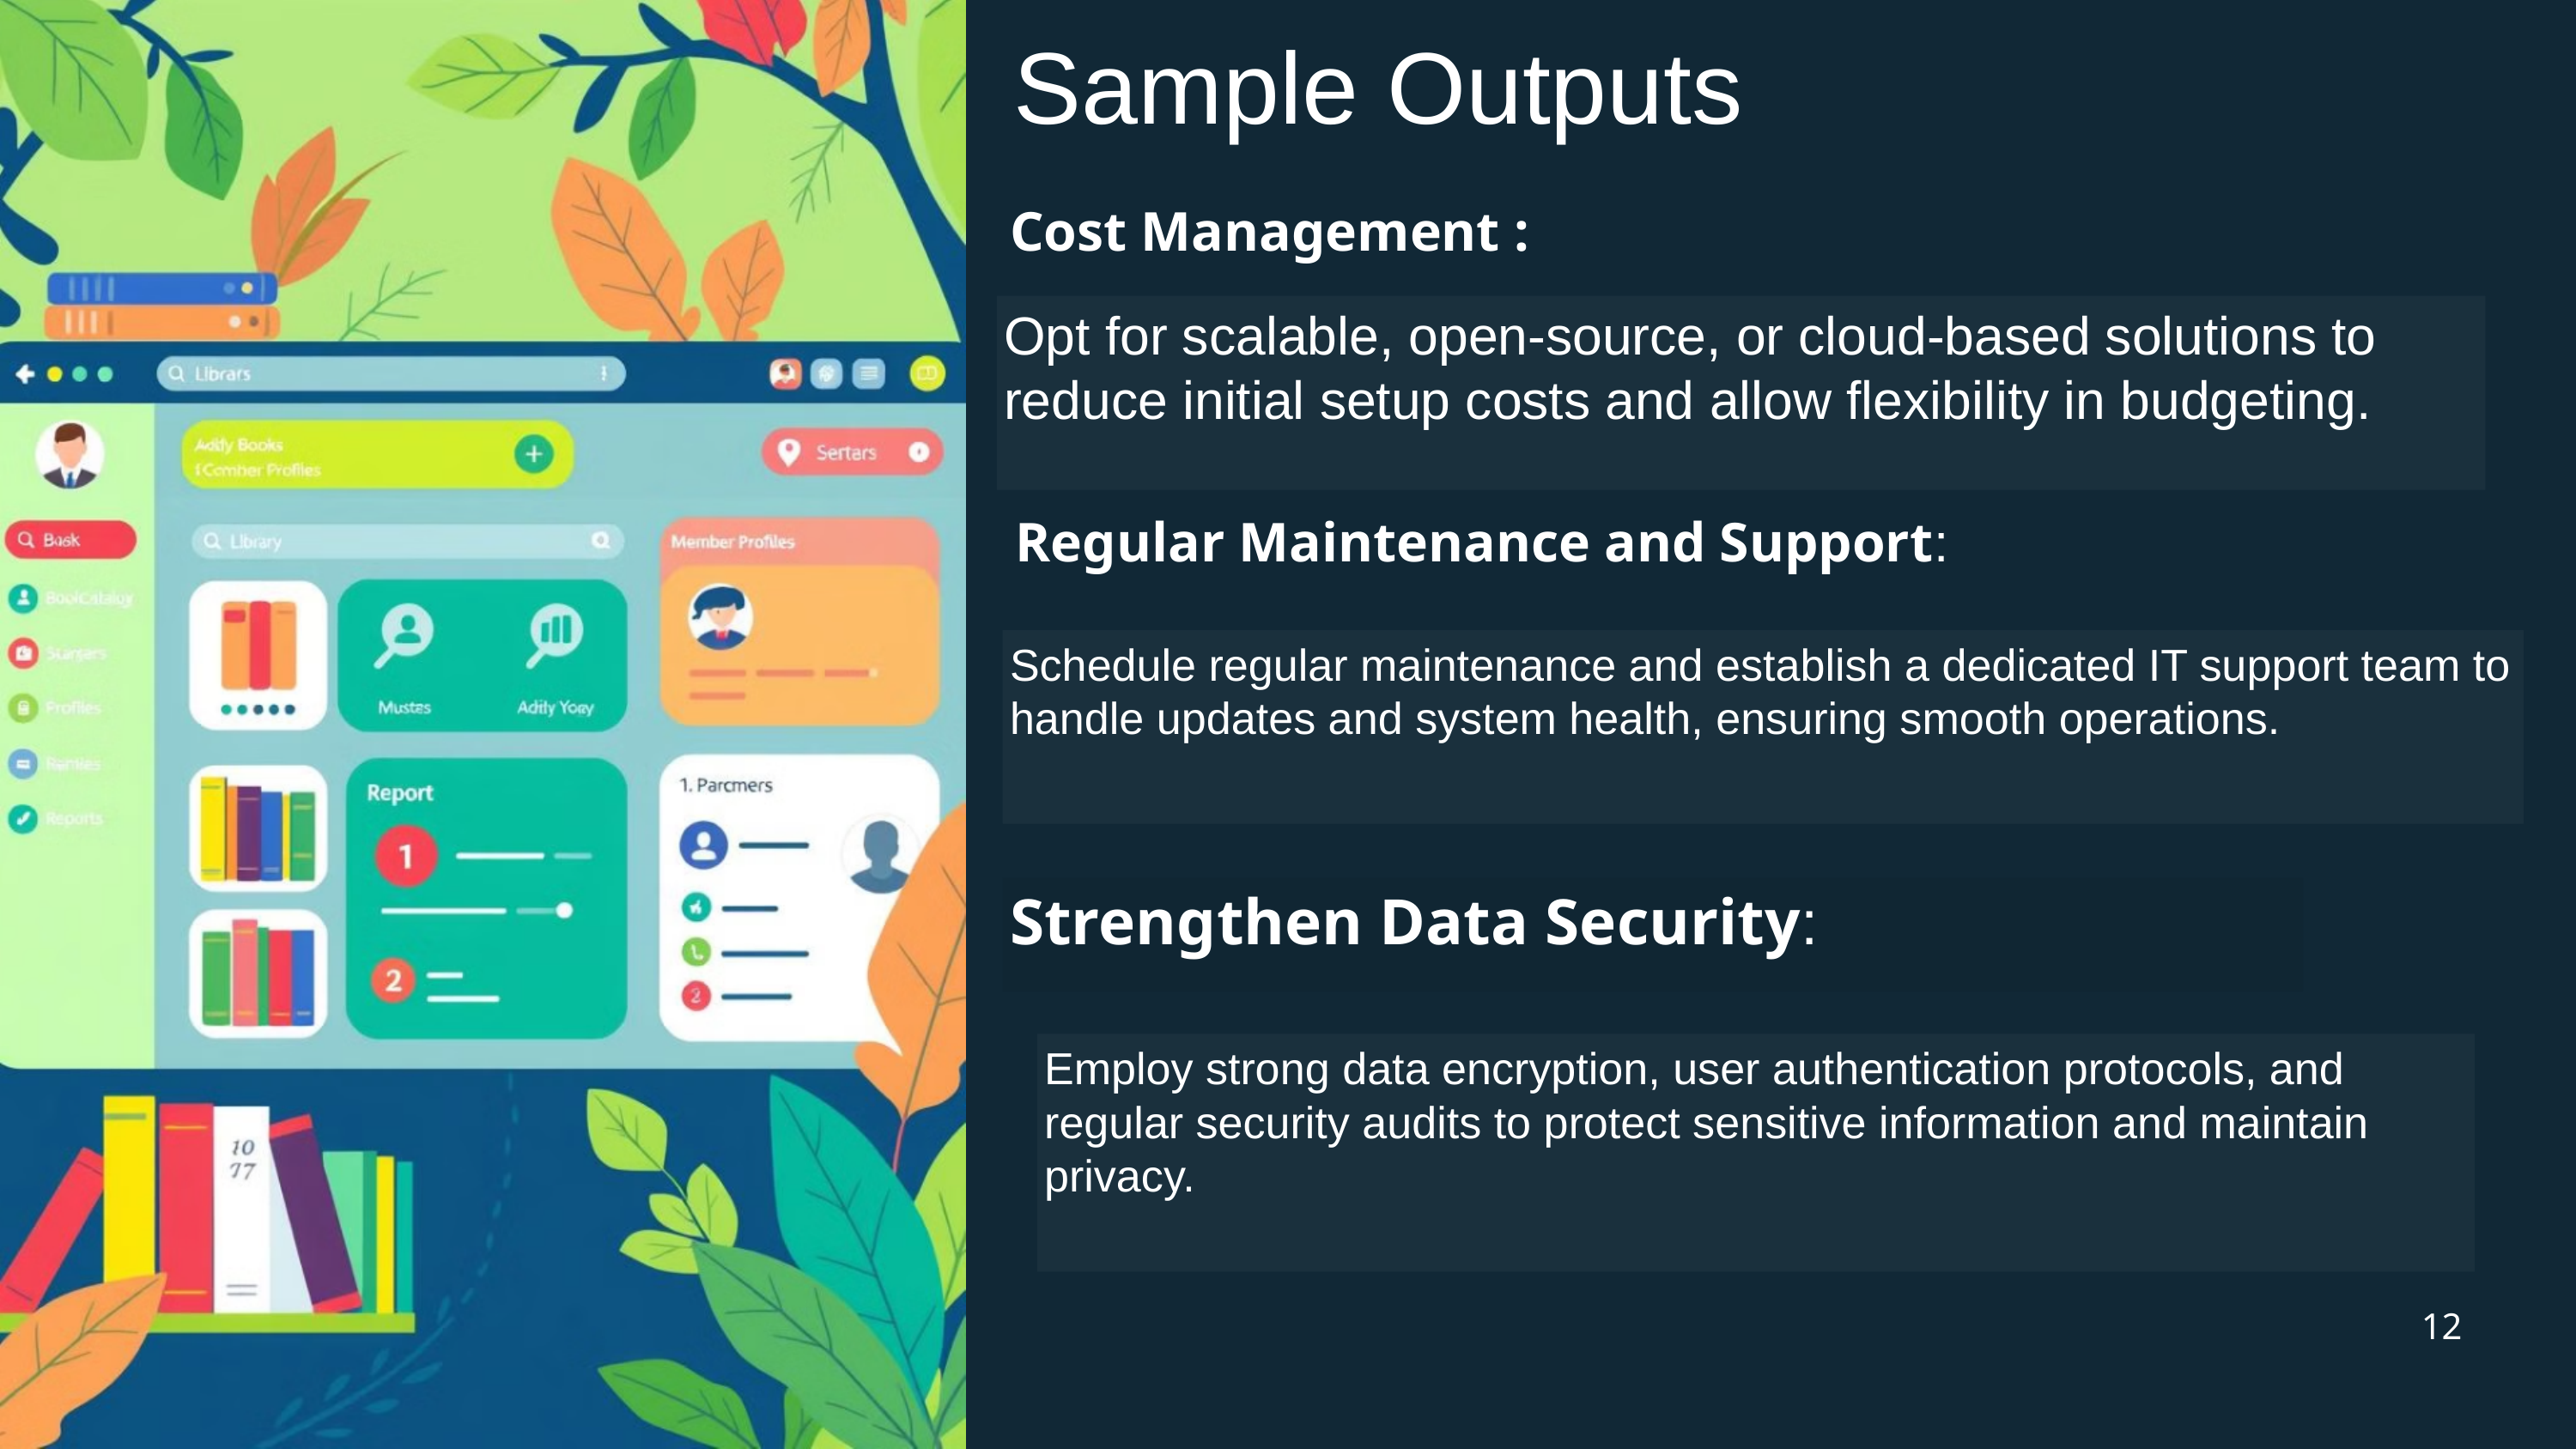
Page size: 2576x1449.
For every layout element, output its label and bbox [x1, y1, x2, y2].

text_box [1002, 629, 2524, 824]
text_box [1036, 1034, 2476, 1272]
text_box [996, 295, 2486, 490]
text_box [1002, 877, 2304, 992]
text_box [0, 0, 2576, 1449]
